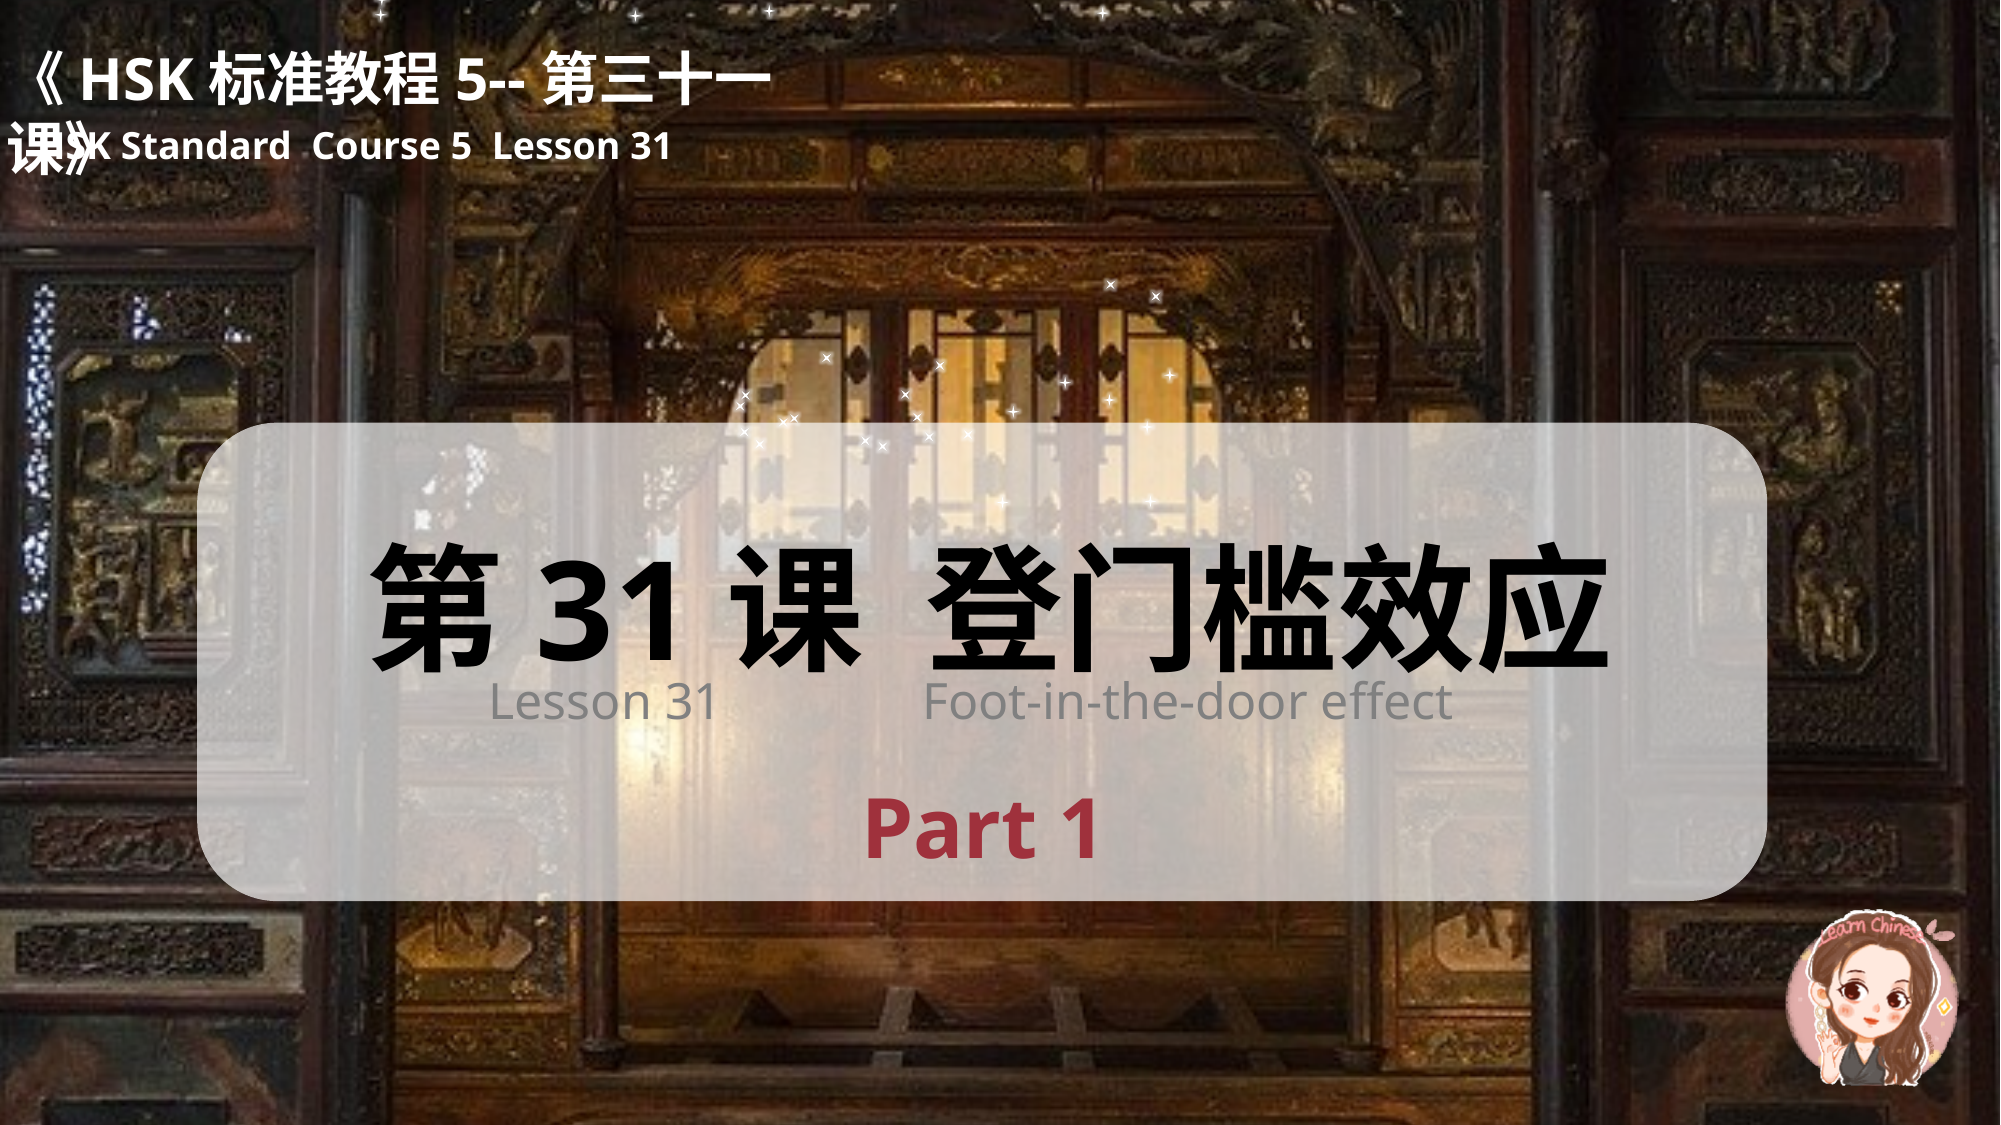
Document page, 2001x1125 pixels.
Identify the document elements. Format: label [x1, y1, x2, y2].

text_box [197, 422, 1782, 902]
picture [0, 0, 2000, 1125]
